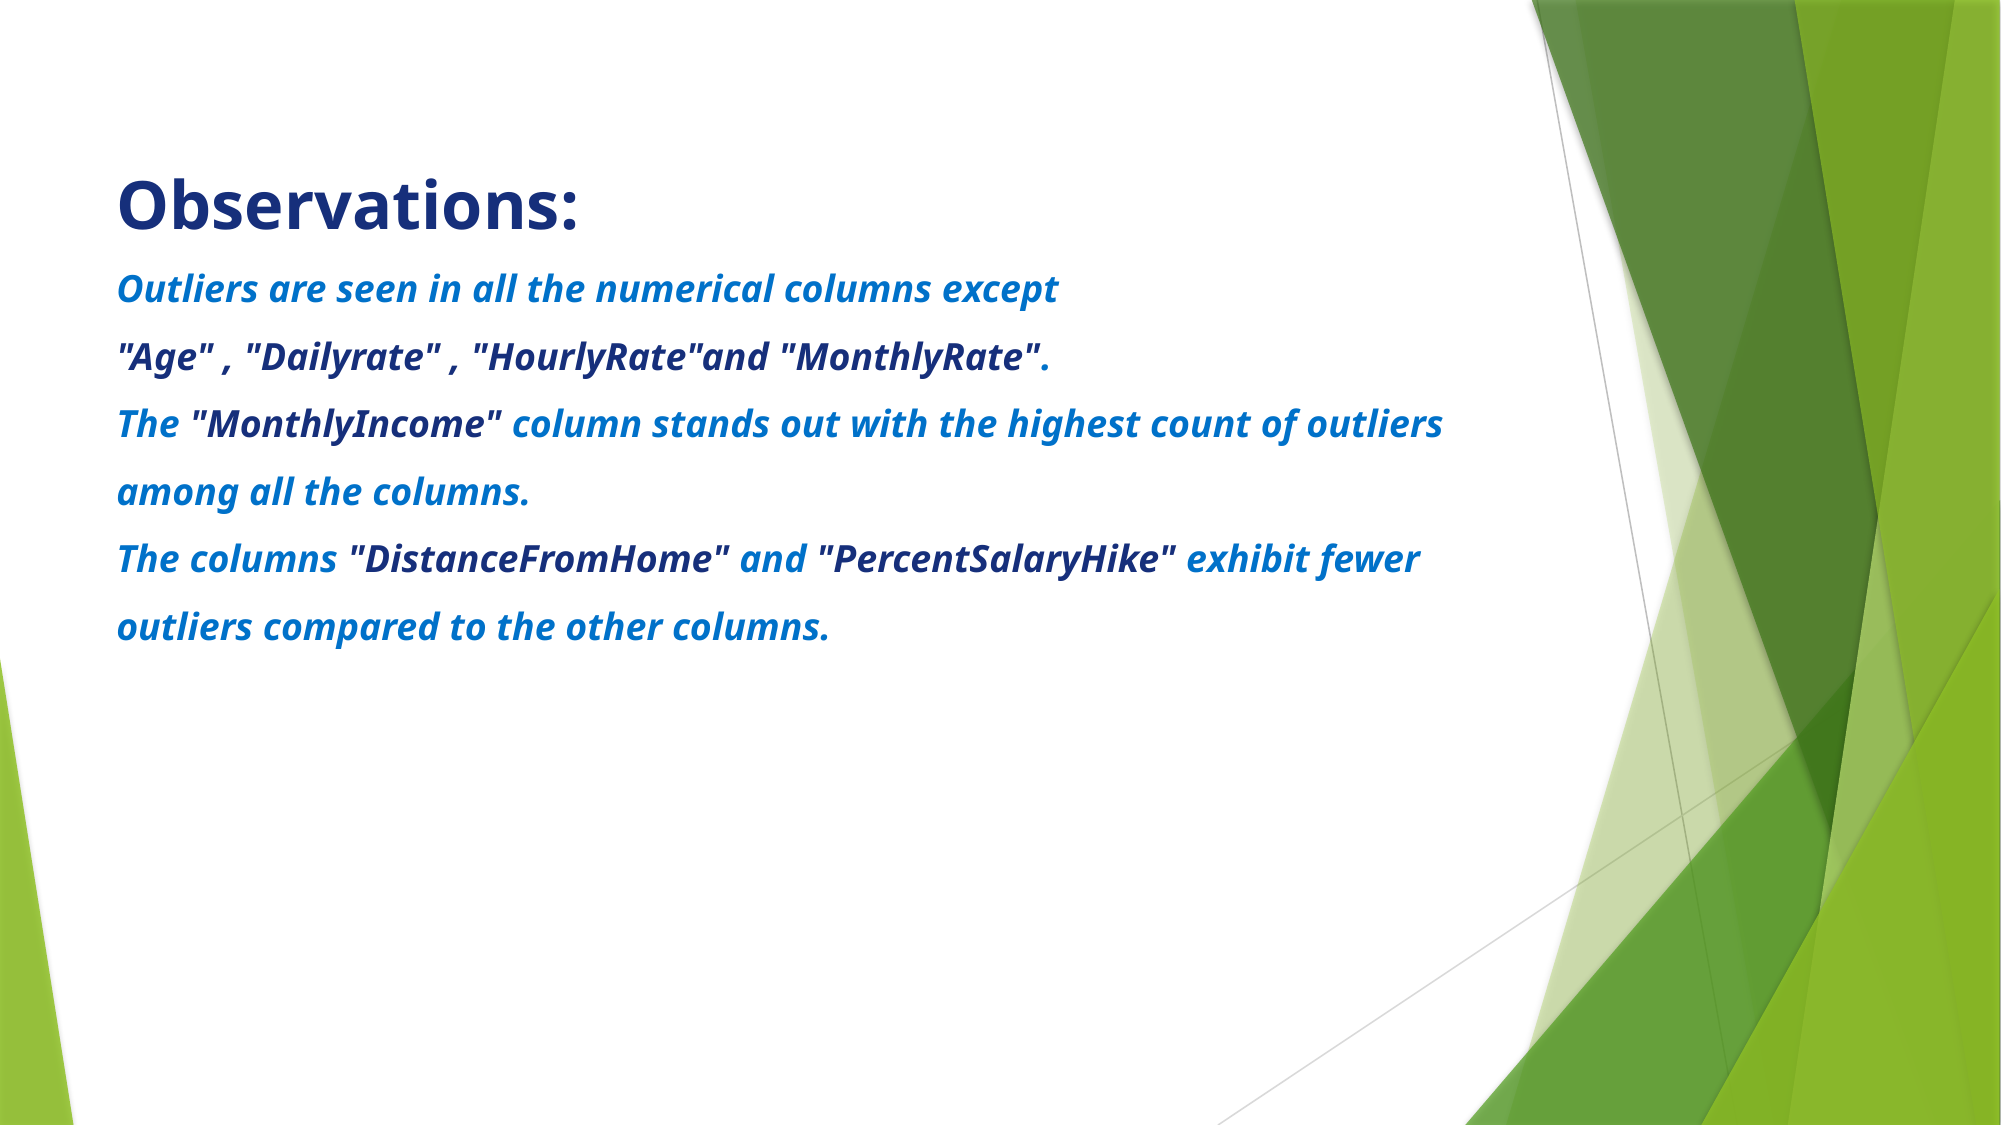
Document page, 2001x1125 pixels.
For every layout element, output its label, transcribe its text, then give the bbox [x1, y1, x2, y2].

text_box Observations: Outliers are seen in all the numerical columns except "Age" , "Dailyrate" , "HourlyRate"and "MonthlyRate". The "MonthlyIncome" column stands out with the highest count of outliers among all the columns. The columns "DistanceFromHome" and "PercentSalaryHike" exhibit fewer outliers compared to the other columns. [101, 115, 1503, 656]
